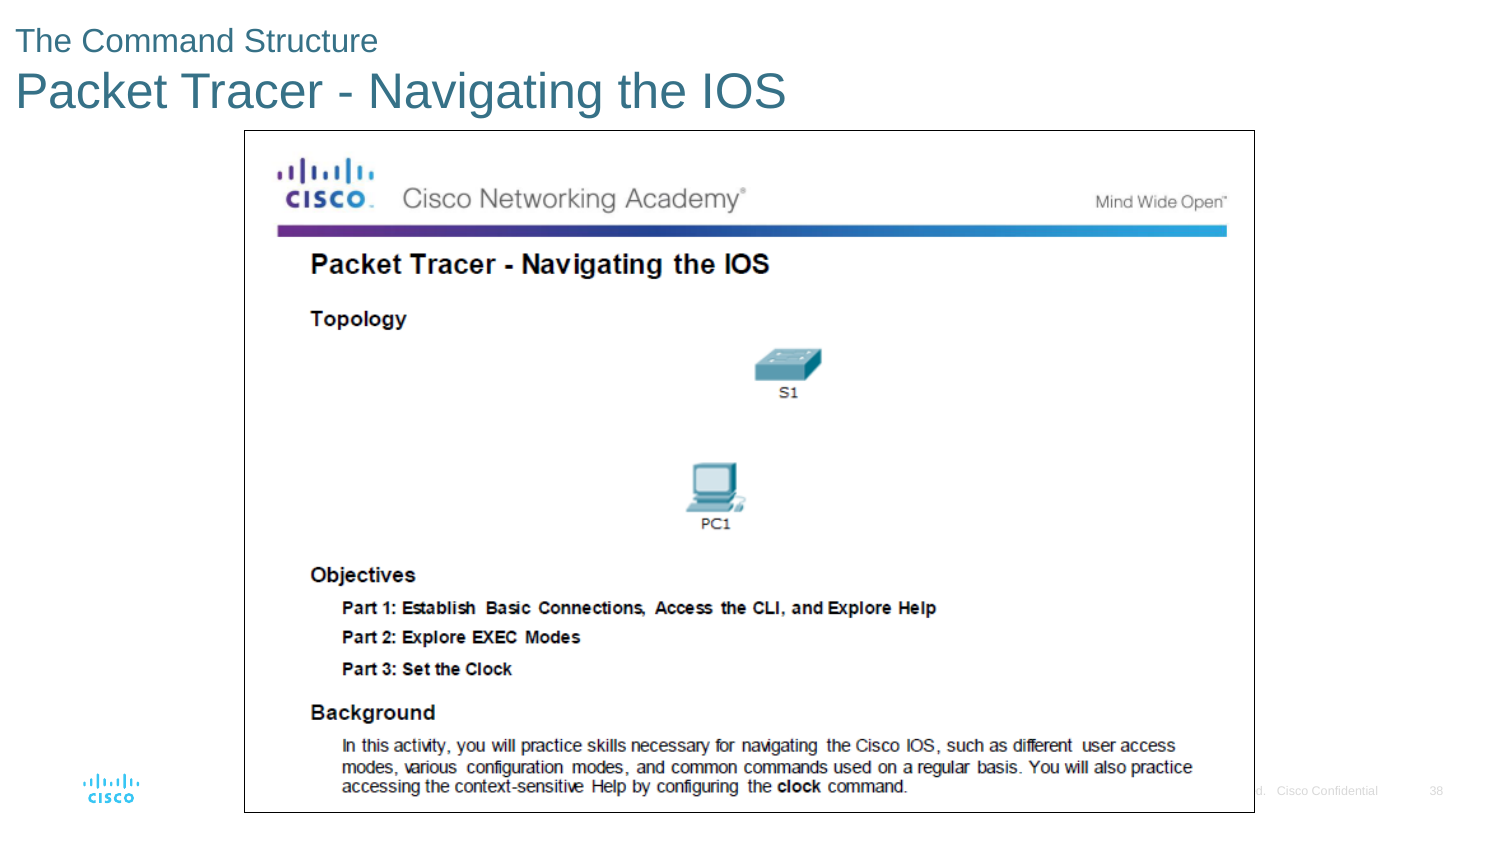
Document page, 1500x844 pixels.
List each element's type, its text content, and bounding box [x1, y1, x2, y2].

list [244, 130, 1256, 813]
title The Command Structure Packet Tracer - Navigating the IOS [0, 6, 1500, 131]
